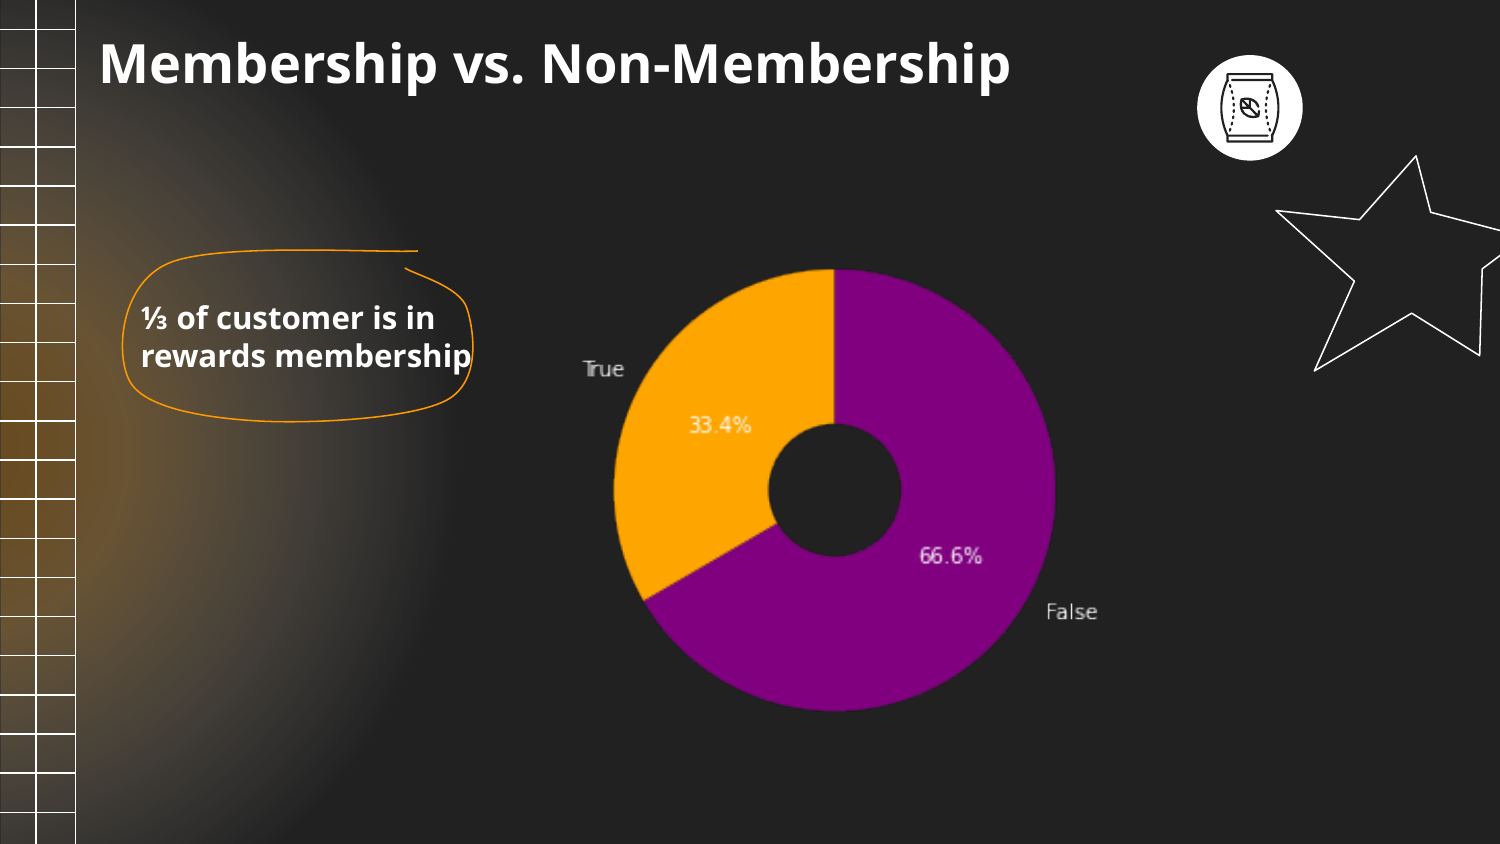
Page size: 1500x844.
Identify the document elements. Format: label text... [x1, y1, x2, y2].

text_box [1193, 50, 1307, 165]
title ⅓ of customer is in rewards membership [125, 201, 495, 471]
text_box [1276, 155, 1500, 371]
picture [544, 201, 1125, 782]
text_box Membership vs. Non-Membership [83, 13, 1144, 109]
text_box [0, 0, 76, 844]
